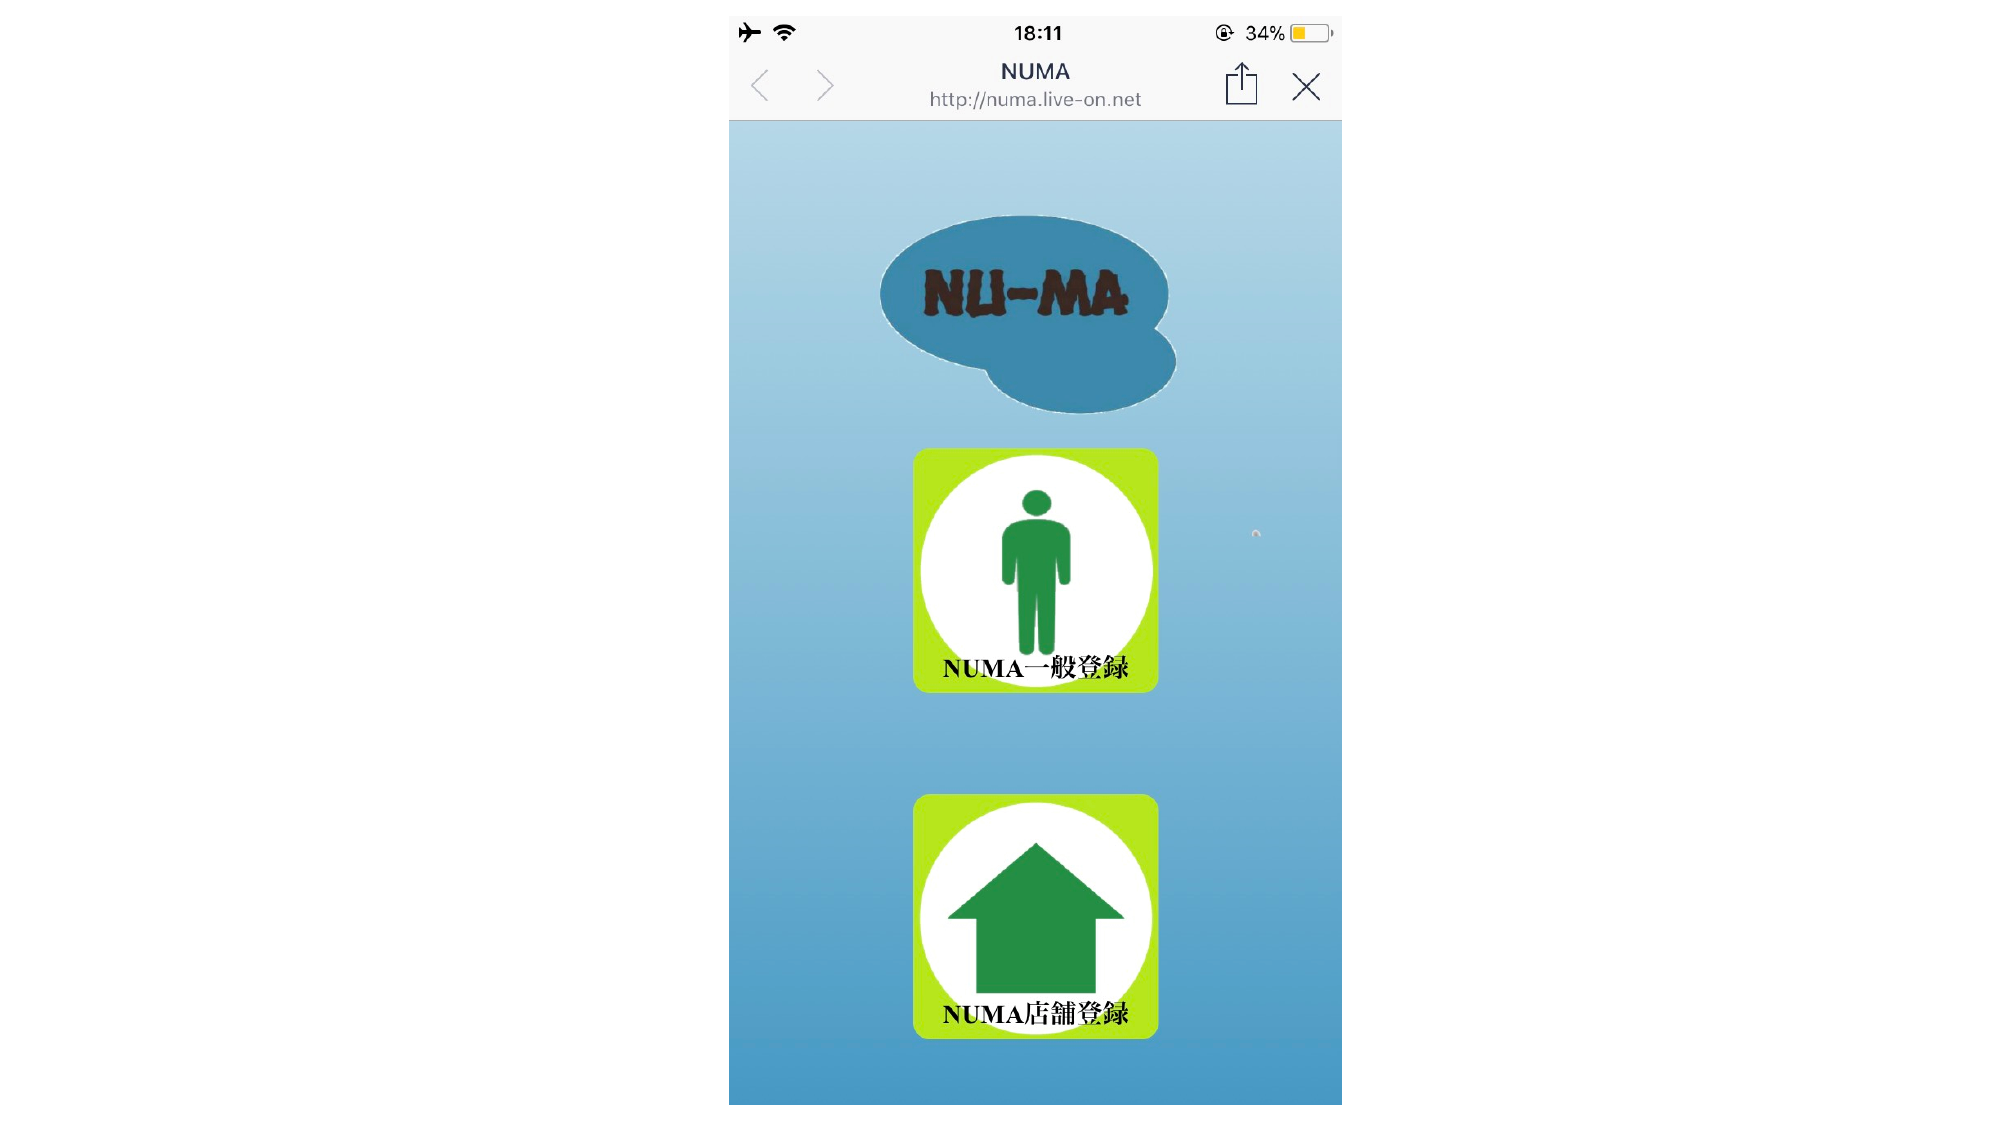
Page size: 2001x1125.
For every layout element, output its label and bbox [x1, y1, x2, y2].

picture [729, 16, 1342, 1105]
